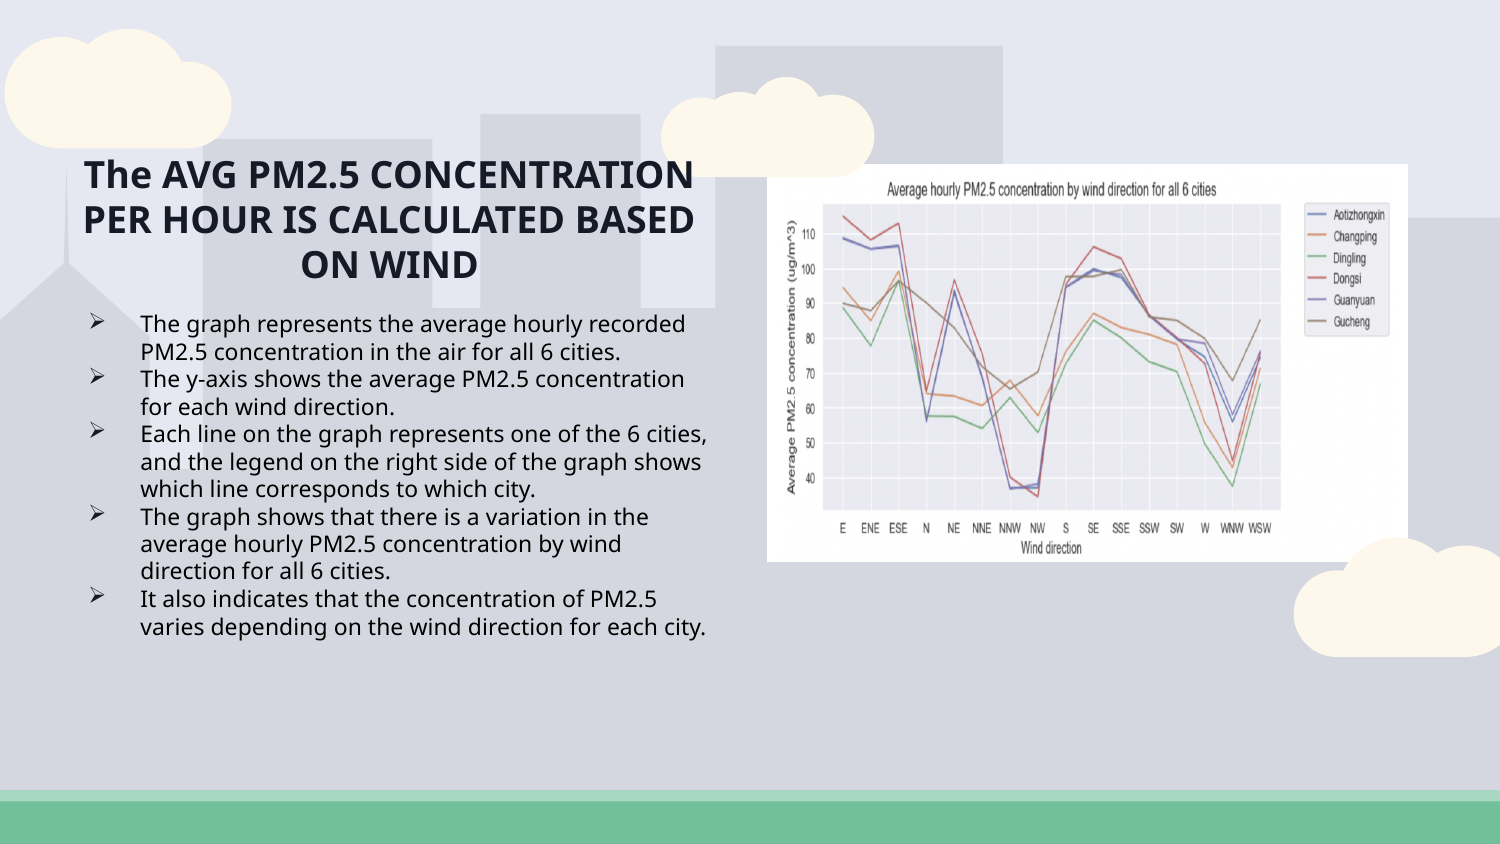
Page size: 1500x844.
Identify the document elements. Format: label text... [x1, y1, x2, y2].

text_box [4, 28, 232, 149]
title The AVG PM2.5 CONCENTRATION PER HOUR IS CALCULATED BASED ON WIND [64, 135, 715, 294]
subtitle The graph represents the average hourly recorded PM2.5 concentration in the air for all 6 cities. The y-axis shows the average PM2.5 concentration for each wind direction. Each line on the graph represents one of the 6 cities, and the legend on the right side of the graph shows which line corresponds to which city. The graph shows that there is a variation in the average hourly PM2.5 concentration by wind direction for all 6 cities. It also indicates that the concentration of PM2.5 varies depending on the wind direction for each city. [50, 294, 733, 432]
text_box [661, 76, 875, 178]
text_box [1293, 539, 1500, 657]
picture [767, 164, 1408, 562]
